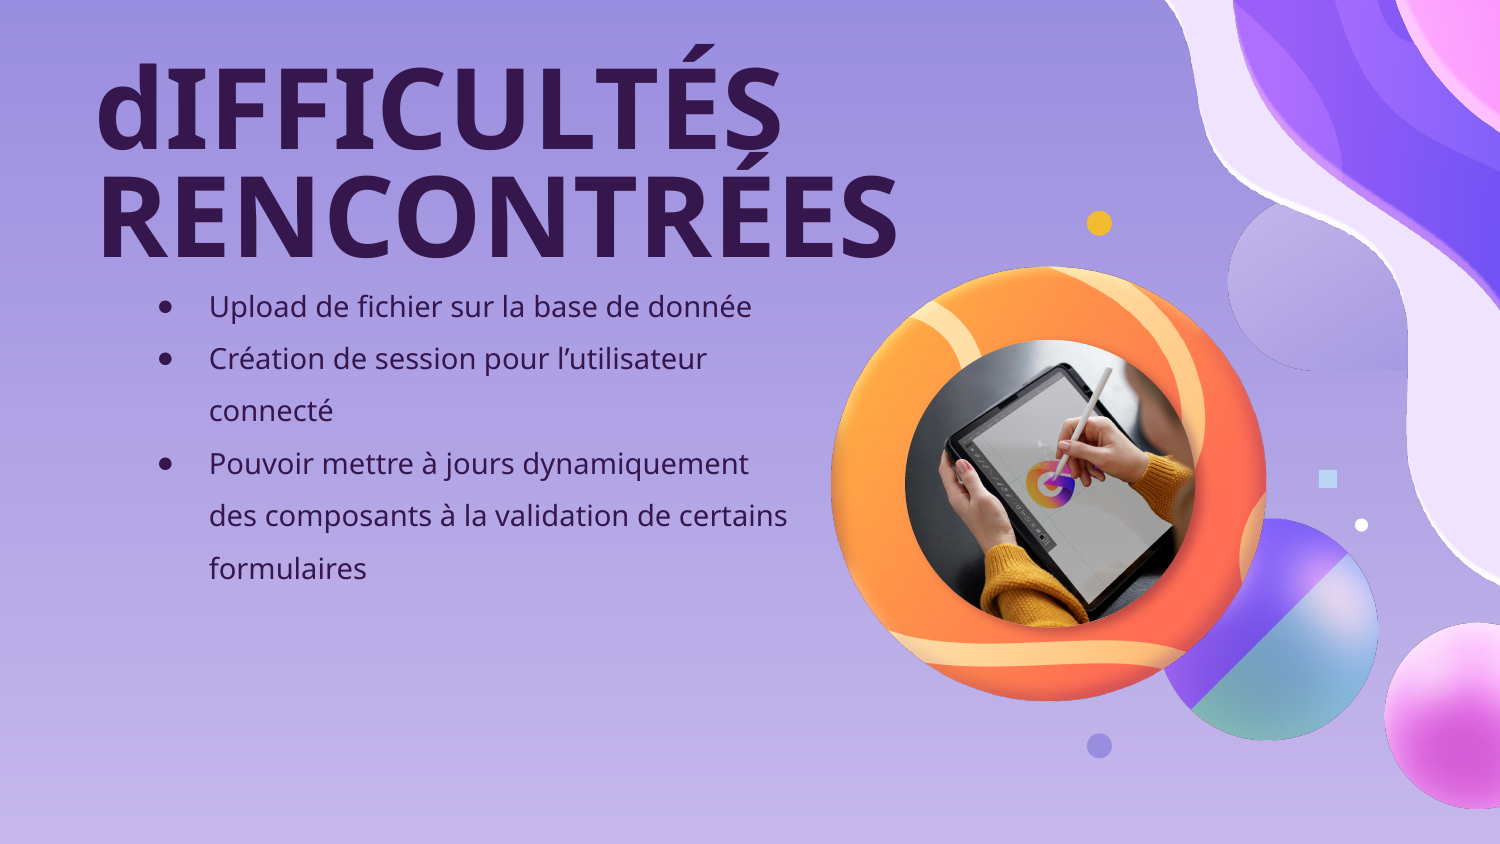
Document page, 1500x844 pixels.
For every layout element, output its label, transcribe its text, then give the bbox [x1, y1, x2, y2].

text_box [1086, 210, 1369, 759]
title dIFFICULTÉS RENCONTRÉES [79, 55, 1176, 188]
list Upload de fichier sur la base de donnée Création de session pour l’utilisateur connecté Pouvoir mettre à jours dynamiquement des composants à la validation de certains formulaires [118, 262, 812, 636]
picture [826, 0, 1500, 813]
